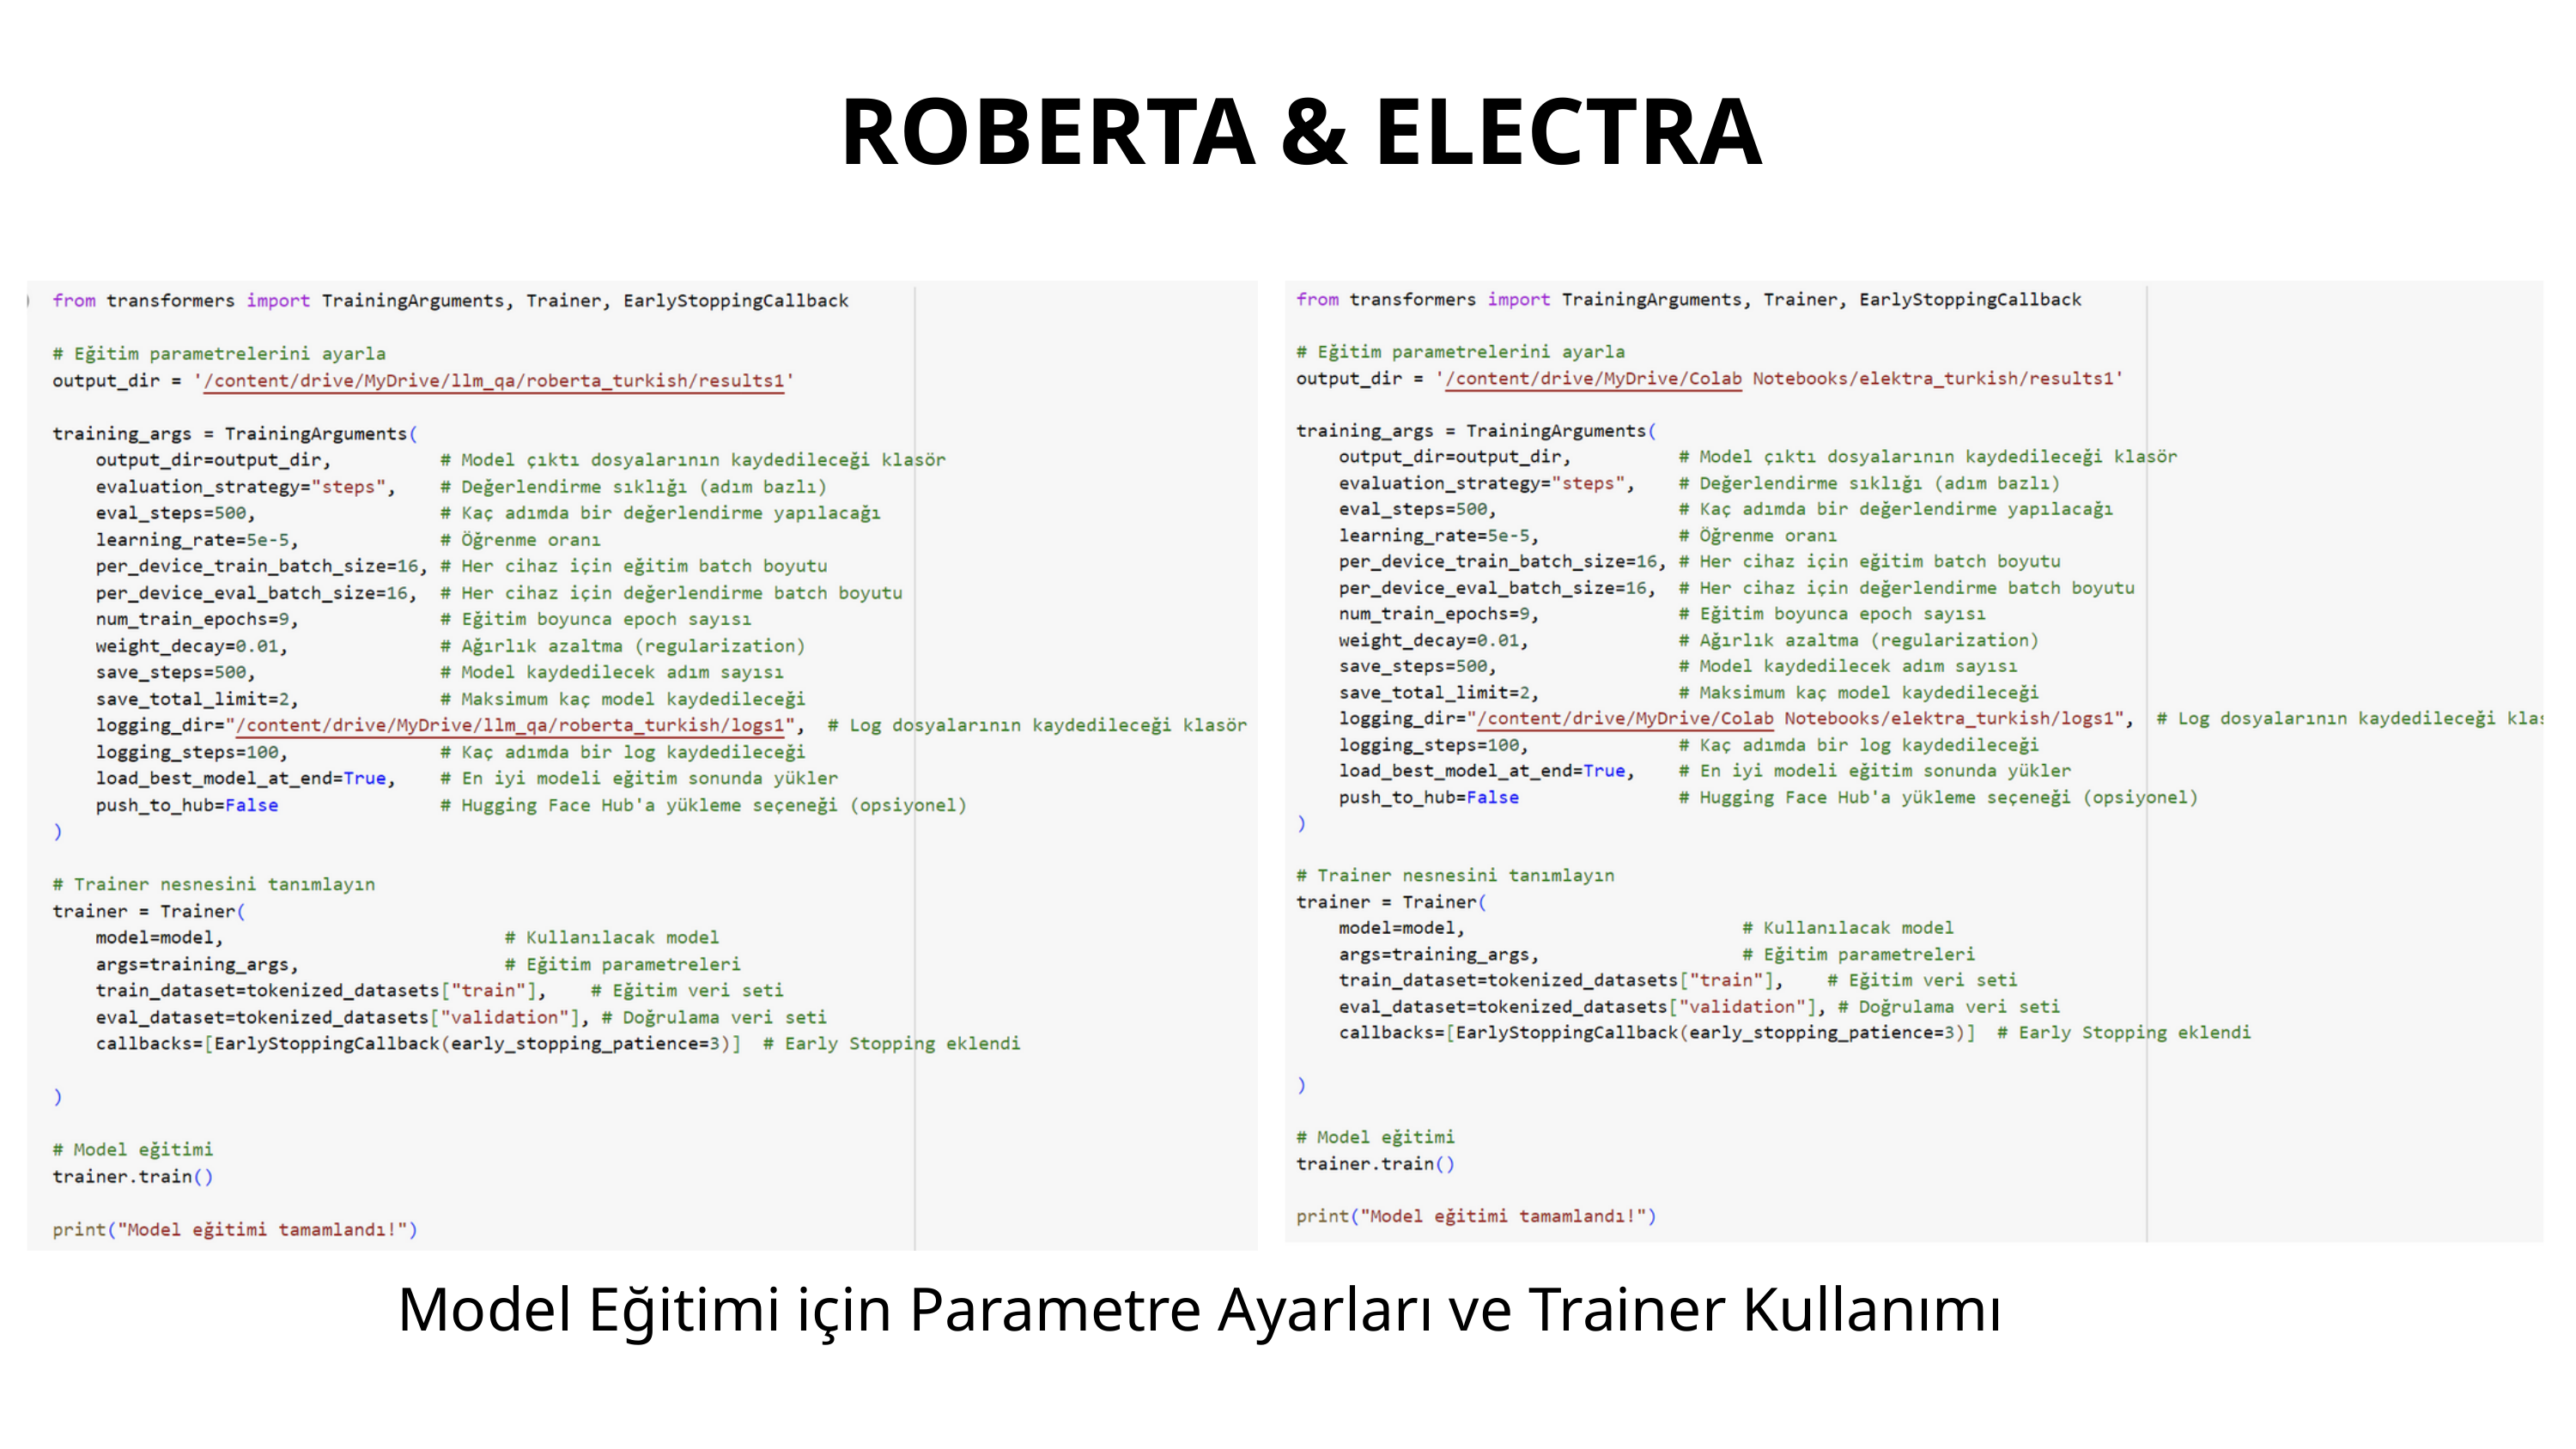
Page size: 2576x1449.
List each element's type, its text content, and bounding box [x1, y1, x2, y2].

text_box [1285, 281, 2544, 1251]
text_box [27, 281, 1258, 1251]
text_box ROBERTA & ELECTRA [828, 54, 1775, 183]
text_box Model Eğitimi için Parametre Ayarları ve Trainer Kullanımı [375, 1258, 2026, 1343]
